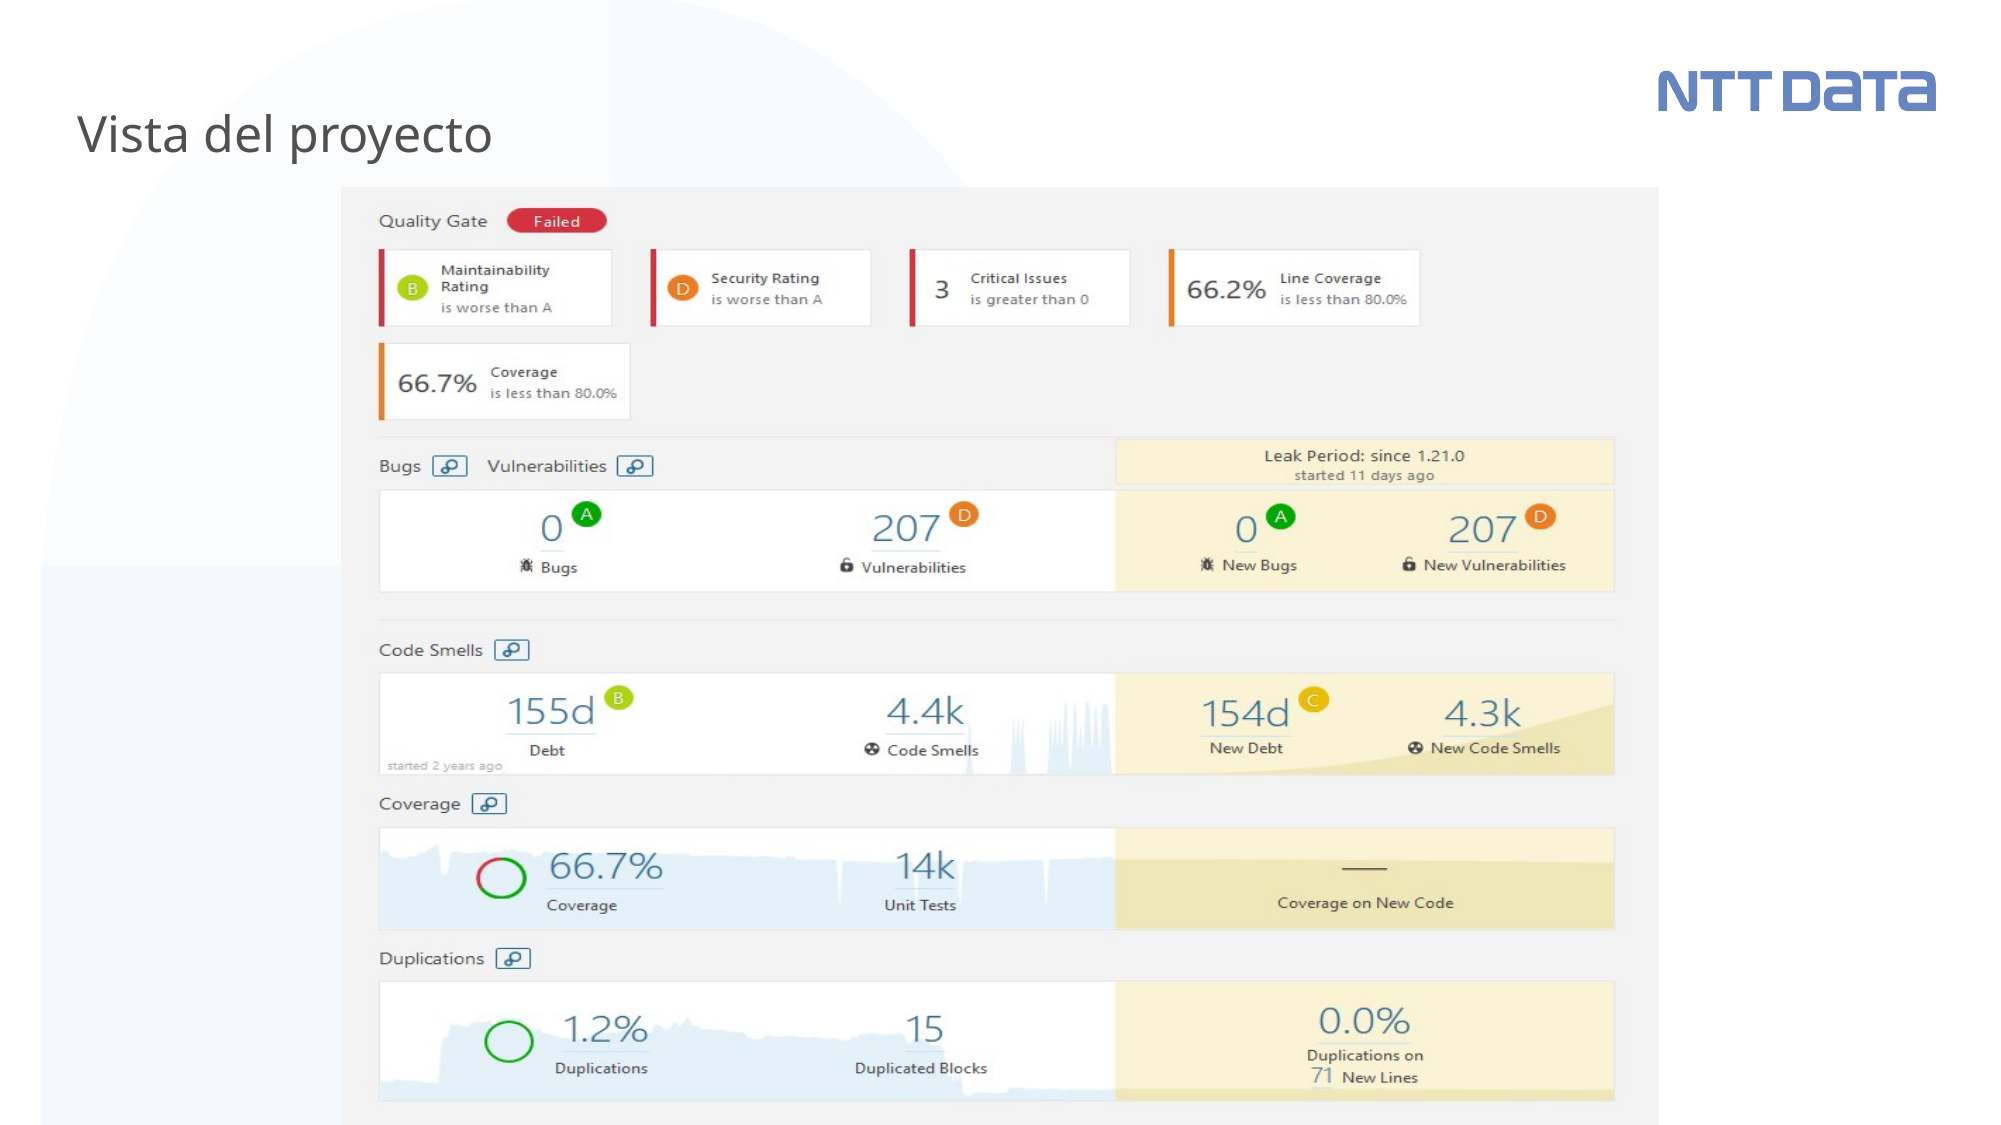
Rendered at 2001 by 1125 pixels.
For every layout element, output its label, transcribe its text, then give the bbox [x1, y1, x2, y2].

title Vista del proyecto [62, 41, 1183, 233]
picture [341, 186, 1659, 1125]
picture [1638, 50, 1956, 132]
